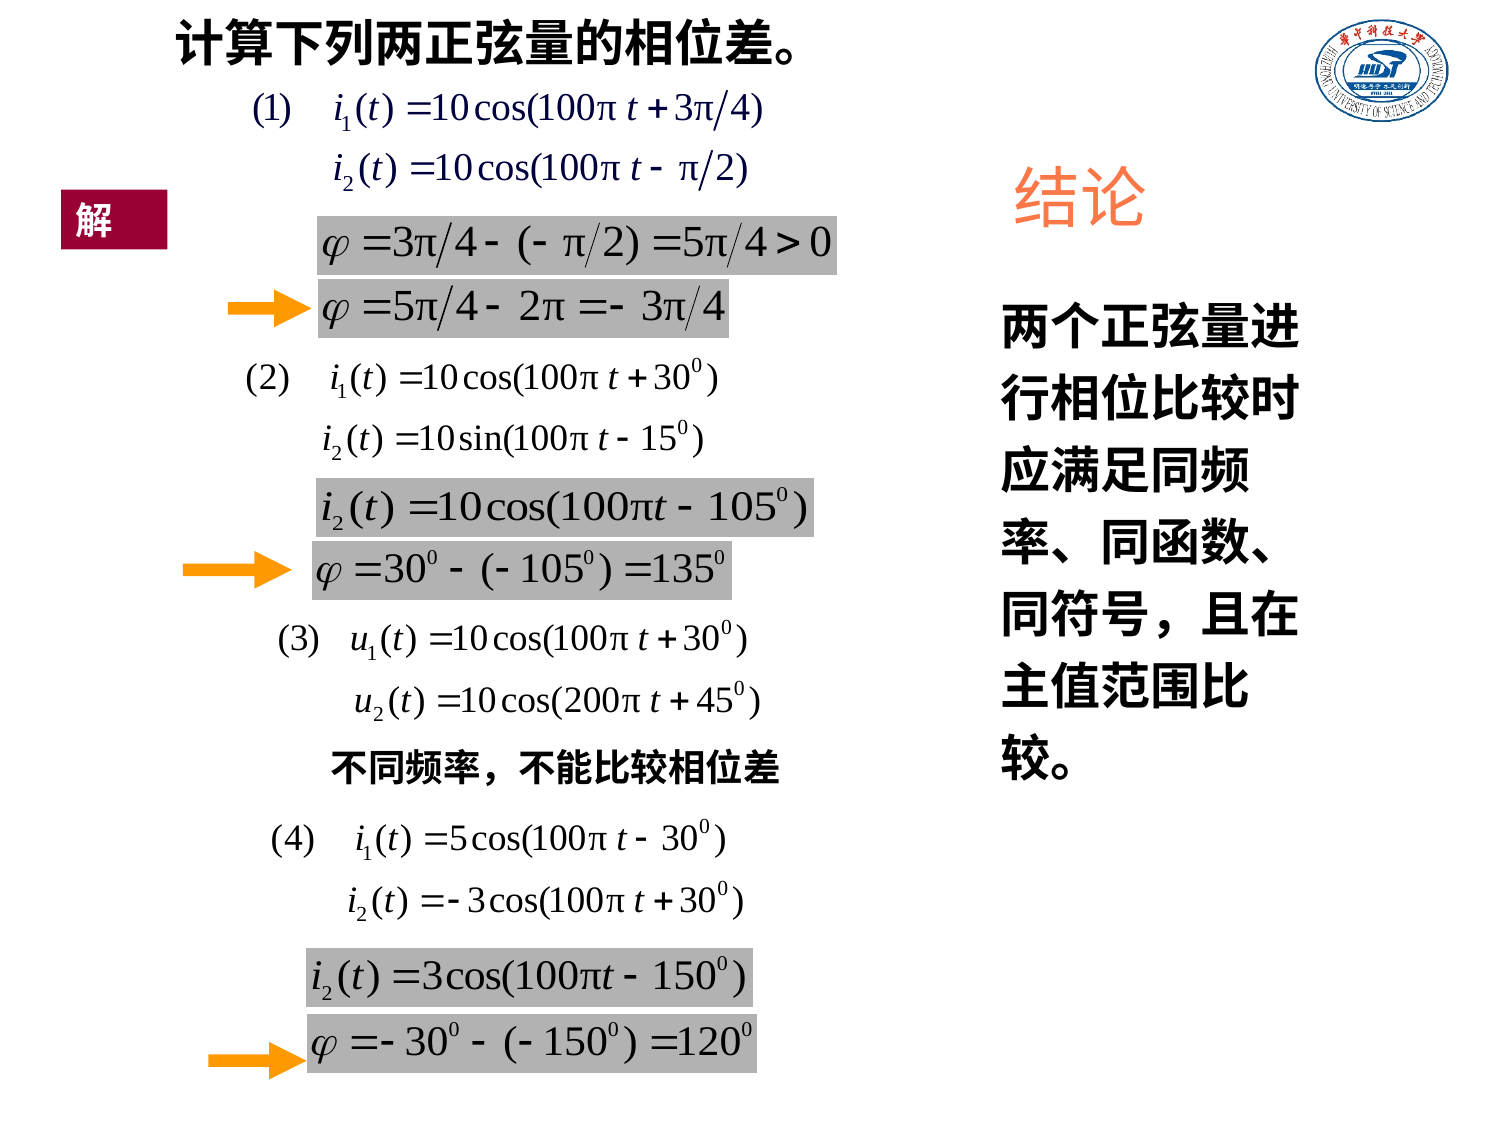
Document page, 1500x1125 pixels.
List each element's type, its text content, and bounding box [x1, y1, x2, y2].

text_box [182, 478, 815, 600]
picture [1305, 13, 1459, 125]
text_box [316, 629, 1061, 798]
text_box 结论 [999, 148, 1163, 244]
text_box 两个正弦量进行相位比较时应满足同频率、同函数、同符号，且在主值范围比较。 [986, 274, 1341, 794]
text_box 计算下列两正弦量的相位差。 [159, 4, 1093, 79]
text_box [208, 947, 758, 1073]
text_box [227, 215, 837, 338]
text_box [240, 338, 771, 478]
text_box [240, 81, 771, 215]
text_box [240, 600, 771, 929]
text_box 解 [61, 189, 168, 250]
